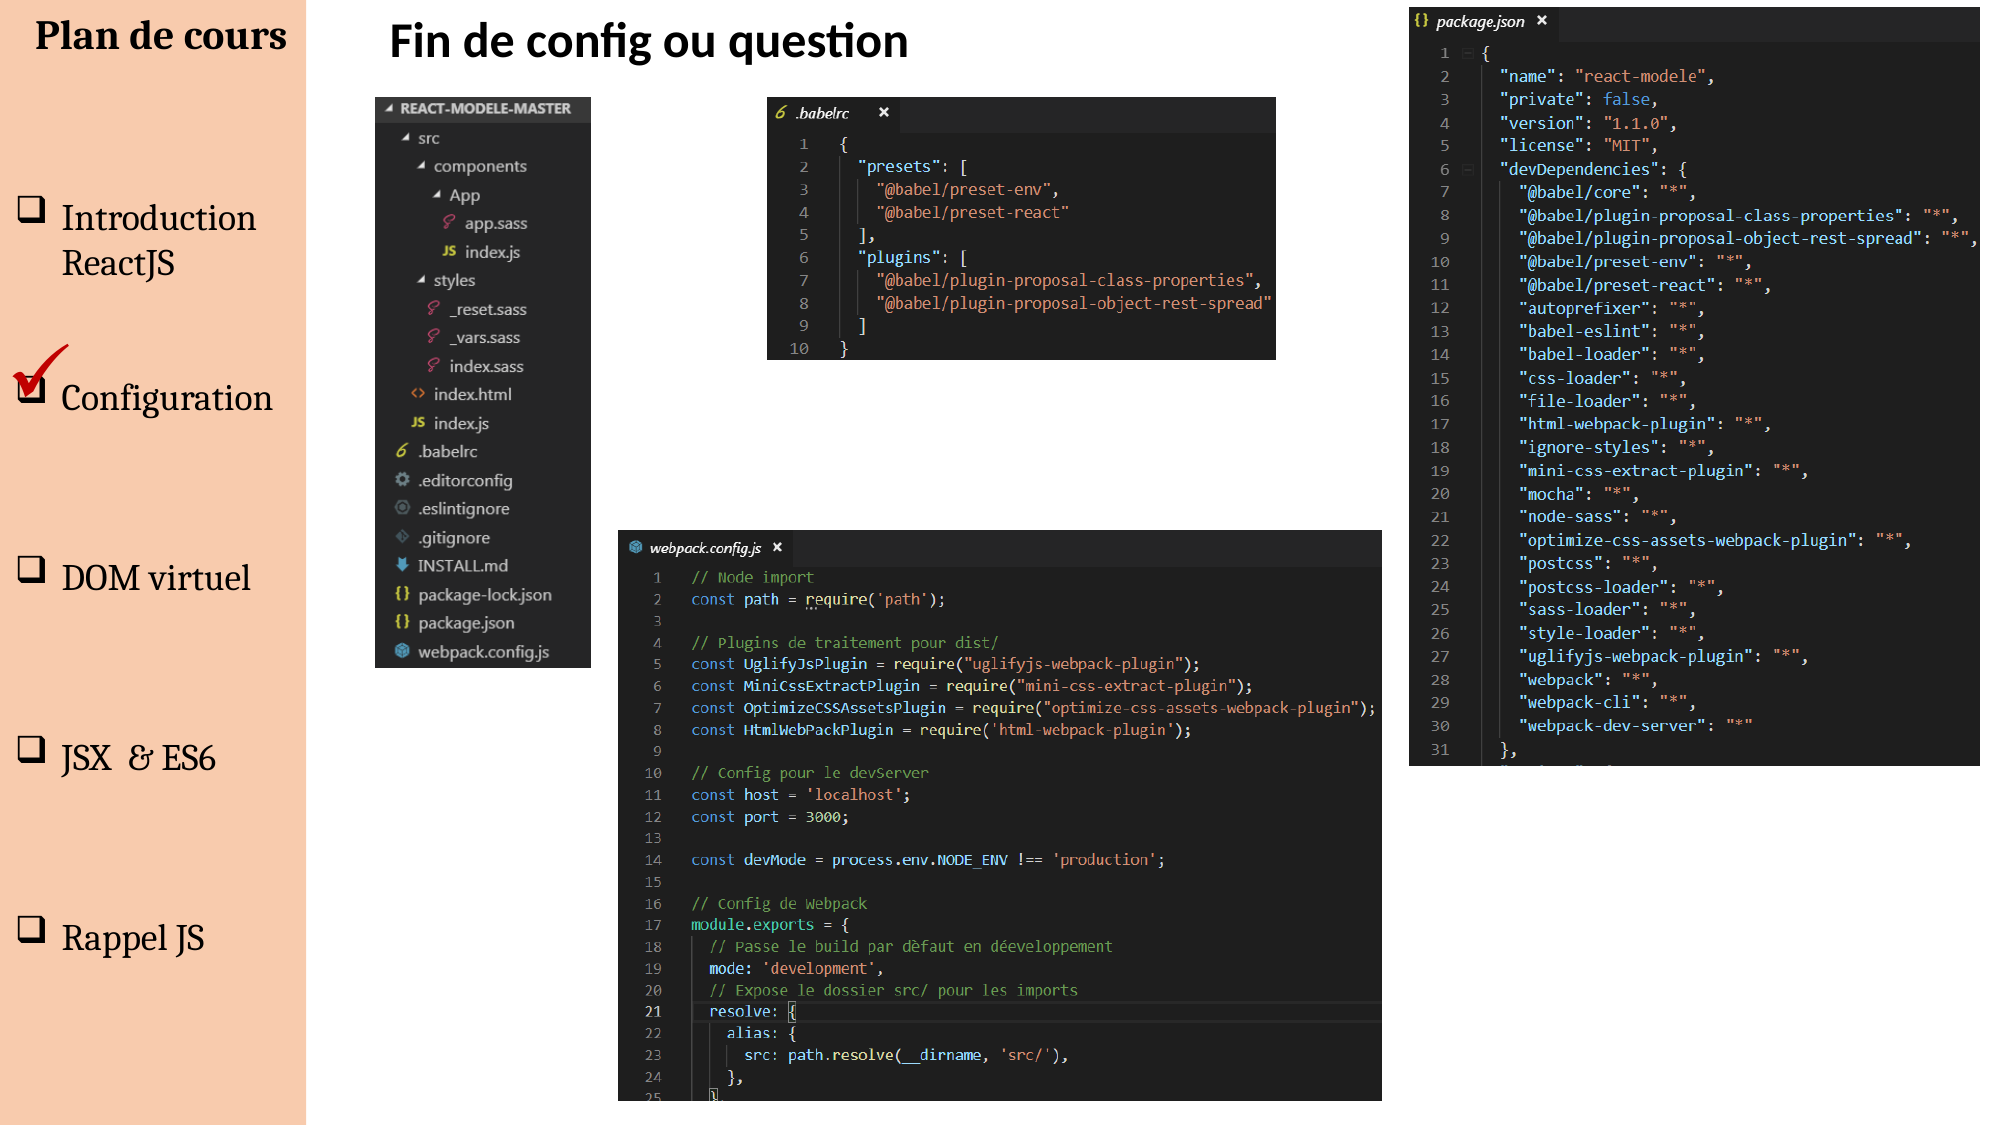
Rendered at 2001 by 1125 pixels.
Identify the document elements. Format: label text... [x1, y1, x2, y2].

picture [767, 97, 1276, 360]
picture [1409, 7, 1980, 766]
picture [375, 97, 591, 668]
picture [618, 530, 1382, 1101]
text_box [0, 330, 201, 446]
text_box Fin de config ou question [375, 0, 1033, 75]
